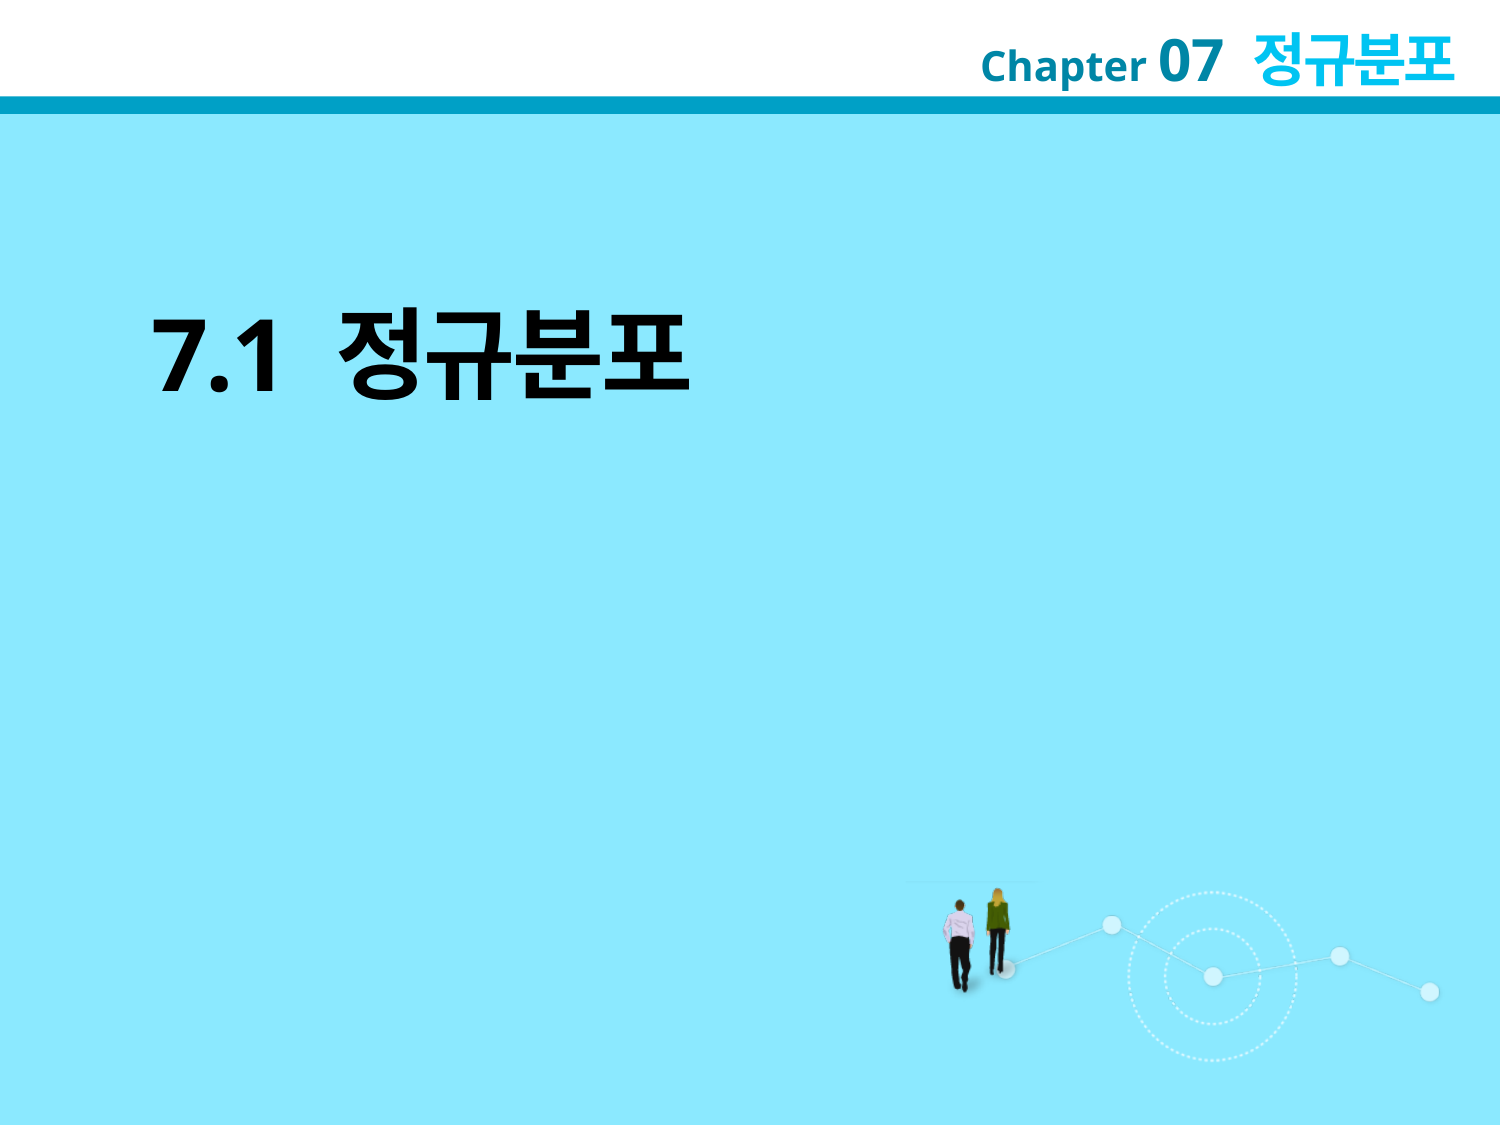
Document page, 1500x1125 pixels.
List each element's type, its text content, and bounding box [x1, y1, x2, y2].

picture [905, 881, 1449, 1104]
text_box 7.1 정규분포 [136, 272, 709, 419]
